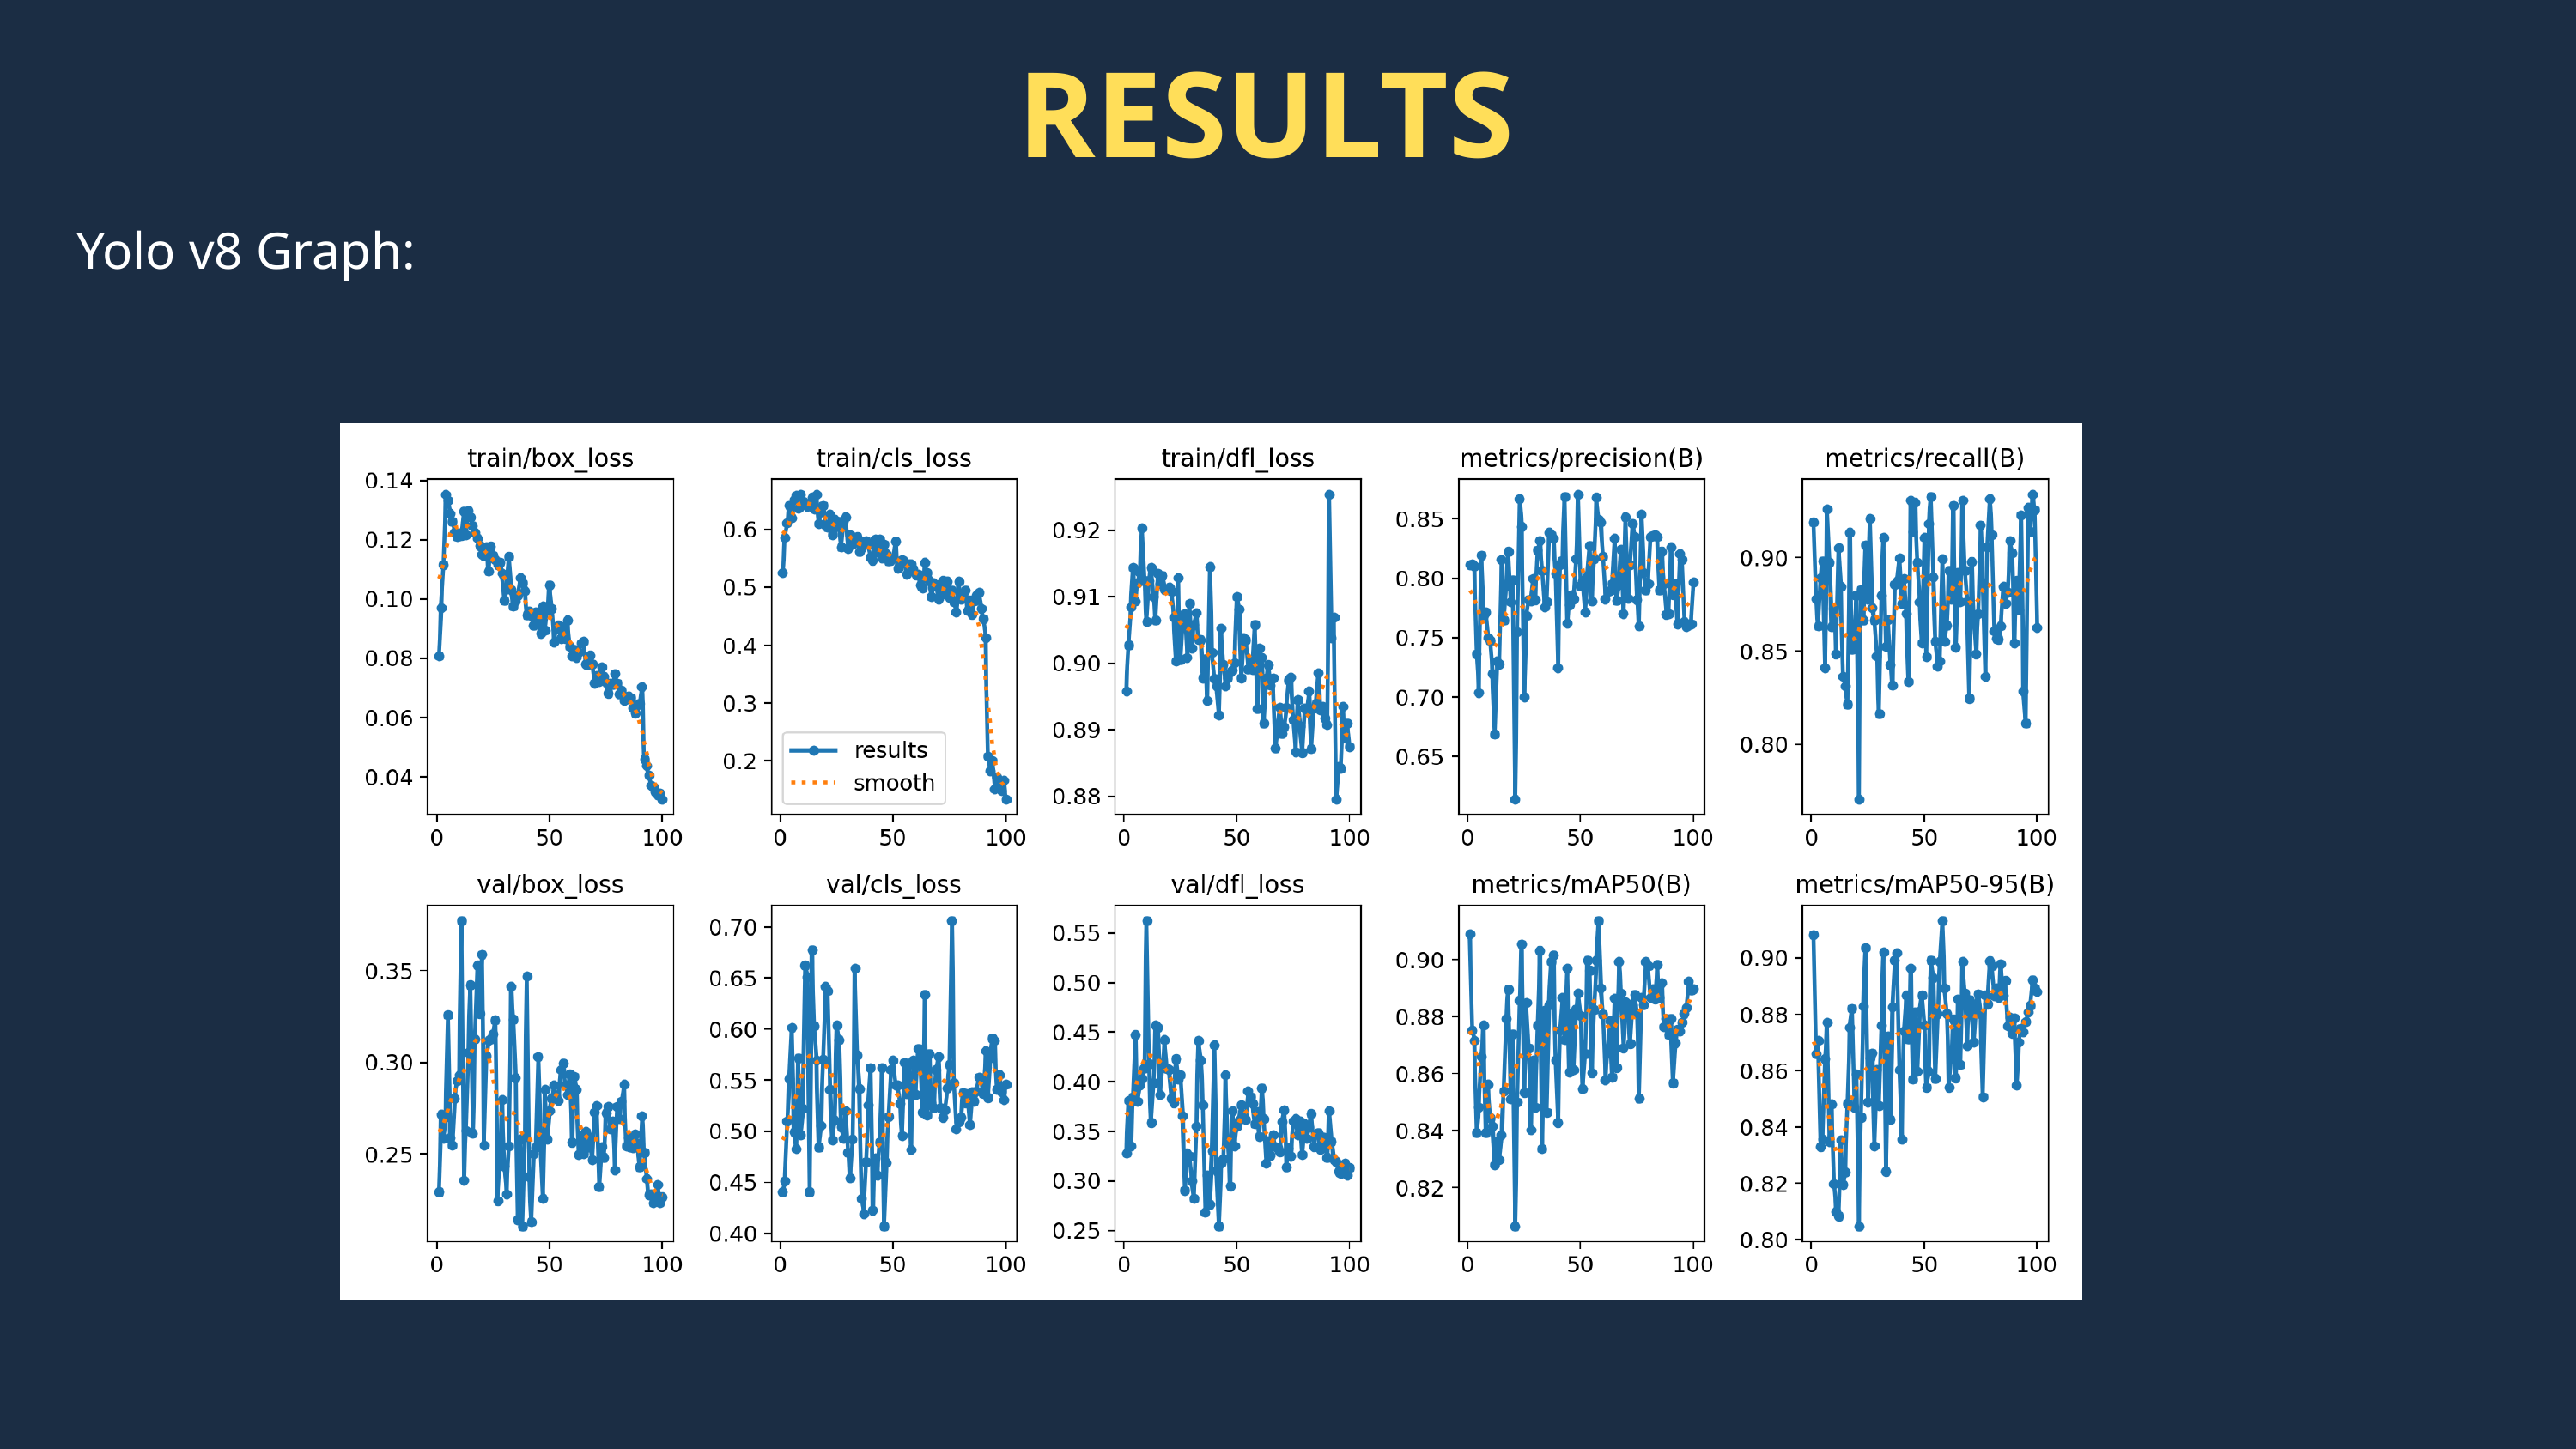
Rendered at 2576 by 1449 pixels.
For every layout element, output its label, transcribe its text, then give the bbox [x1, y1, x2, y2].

picture [340, 423, 2083, 1300]
text_box RESULTS [278, 45, 2253, 182]
text_box Yolo v8 Graph: [64, 187, 2372, 1385]
